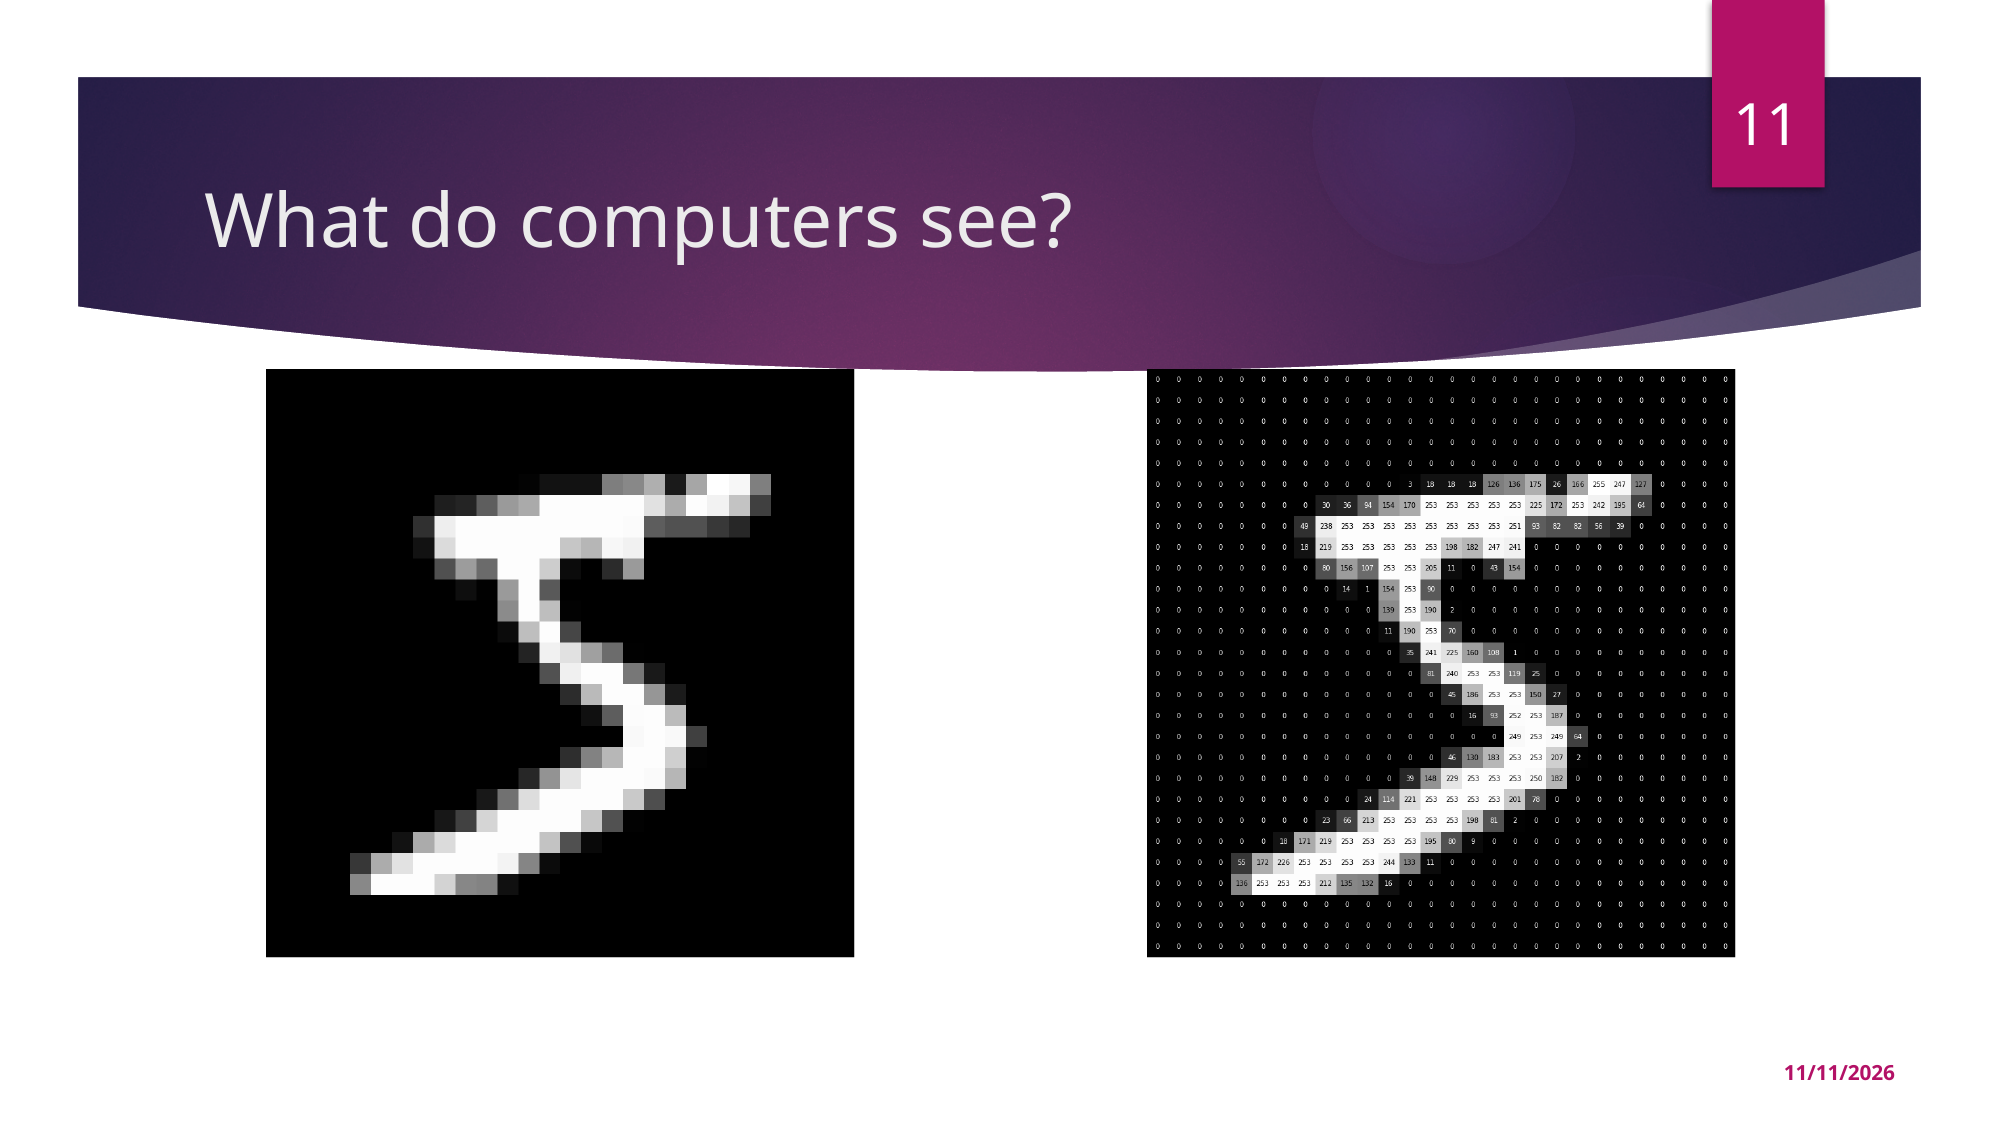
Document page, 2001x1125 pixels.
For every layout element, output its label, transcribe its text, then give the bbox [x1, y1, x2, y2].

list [260, 364, 859, 962]
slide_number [1747, 1048, 1911, 1099]
slide_number 11 [1698, 48, 1836, 175]
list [1142, 364, 1740, 962]
title What do computers see? [189, 159, 1627, 276]
